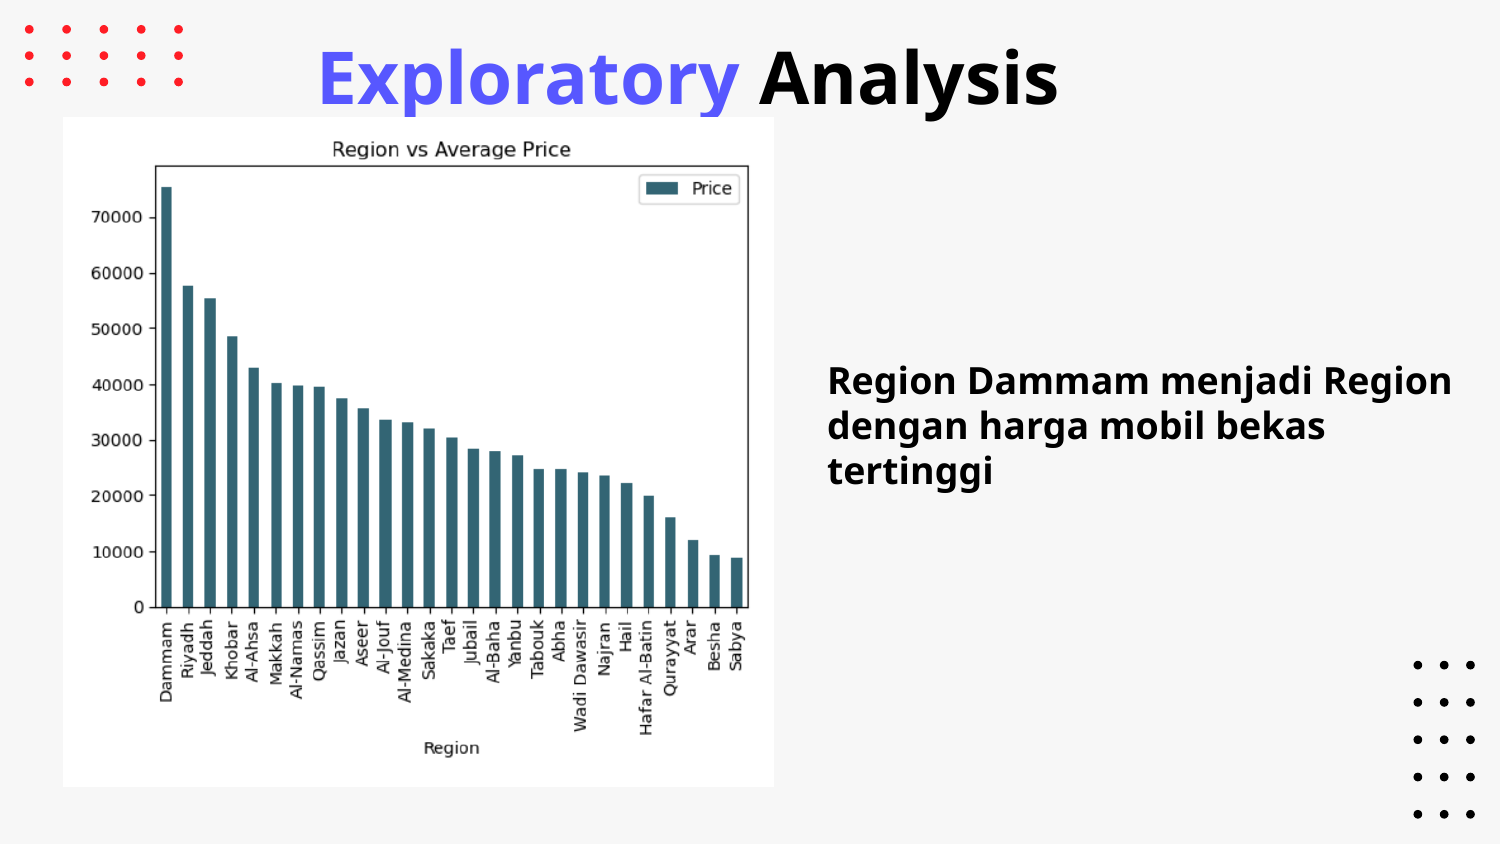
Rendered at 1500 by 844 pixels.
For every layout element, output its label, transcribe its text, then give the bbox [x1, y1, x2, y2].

title Exploratory Analysis [300, 16, 1118, 111]
picture [63, 117, 775, 788]
text_box Region Dammam menjadi Region dengan harga mobil bekas tertinggi [812, 342, 1500, 422]
